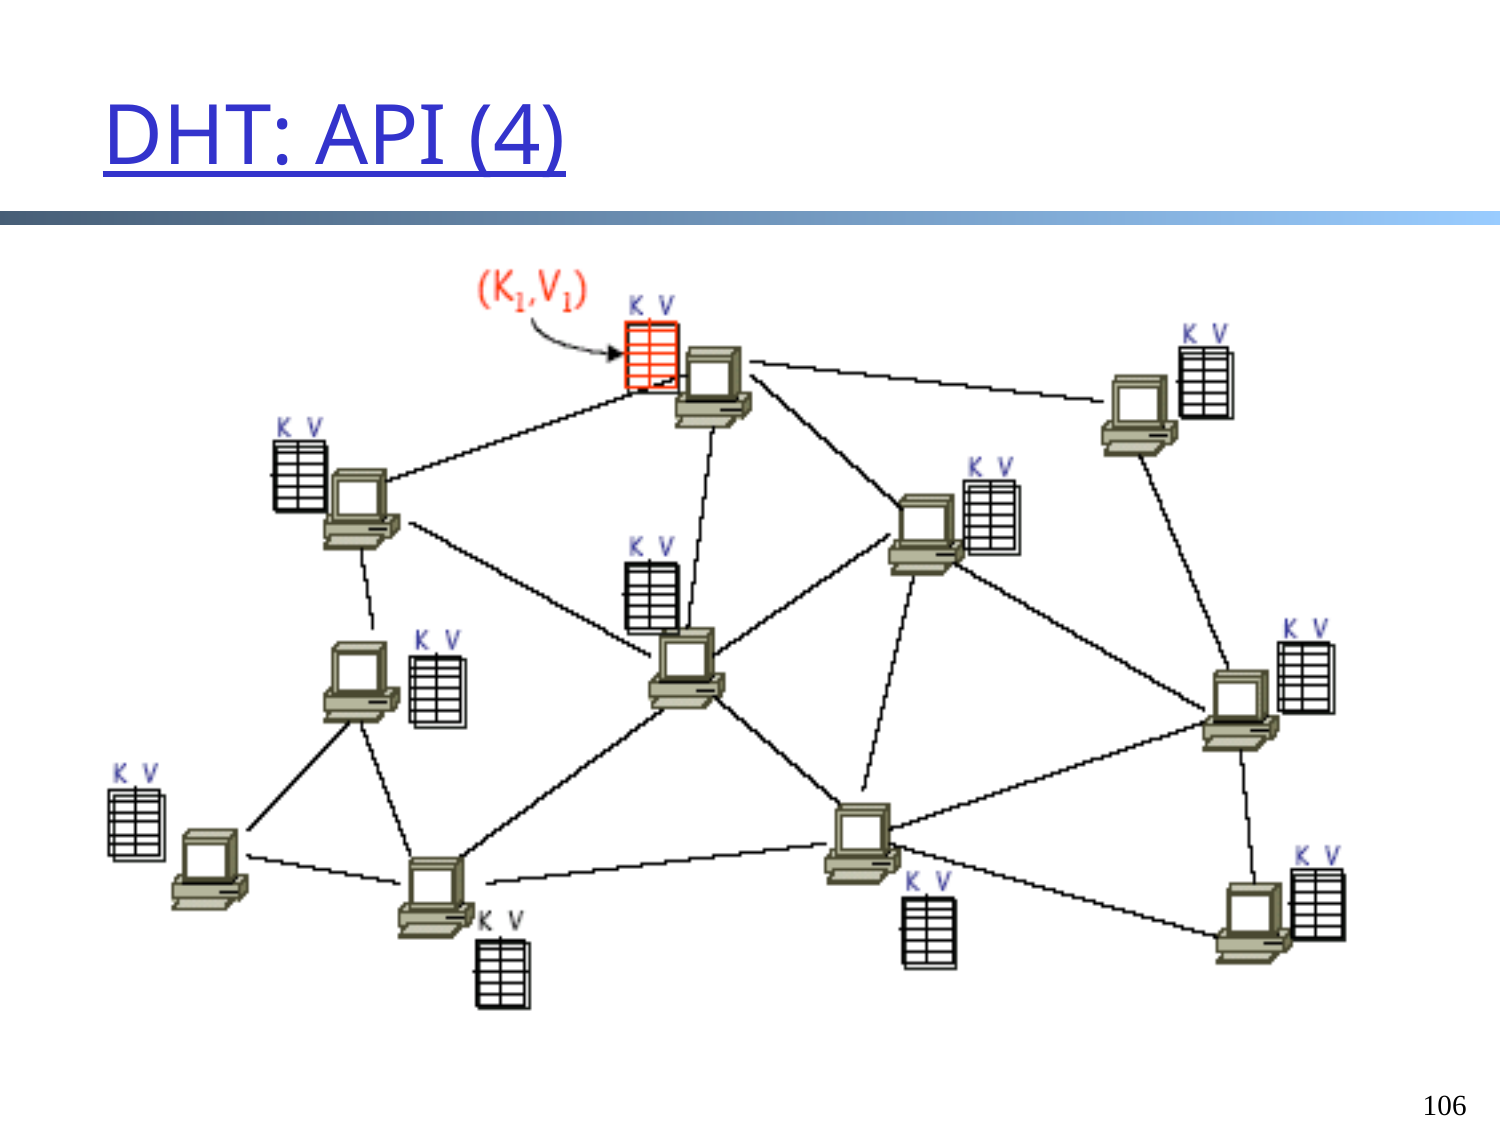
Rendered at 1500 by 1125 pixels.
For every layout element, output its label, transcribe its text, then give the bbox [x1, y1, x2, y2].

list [87, 262, 1363, 1026]
text_box [1424, 212, 1428, 224]
slide_number 106 [1406, 1078, 1482, 1125]
title DHT: API (4) [87, 37, 1363, 225]
